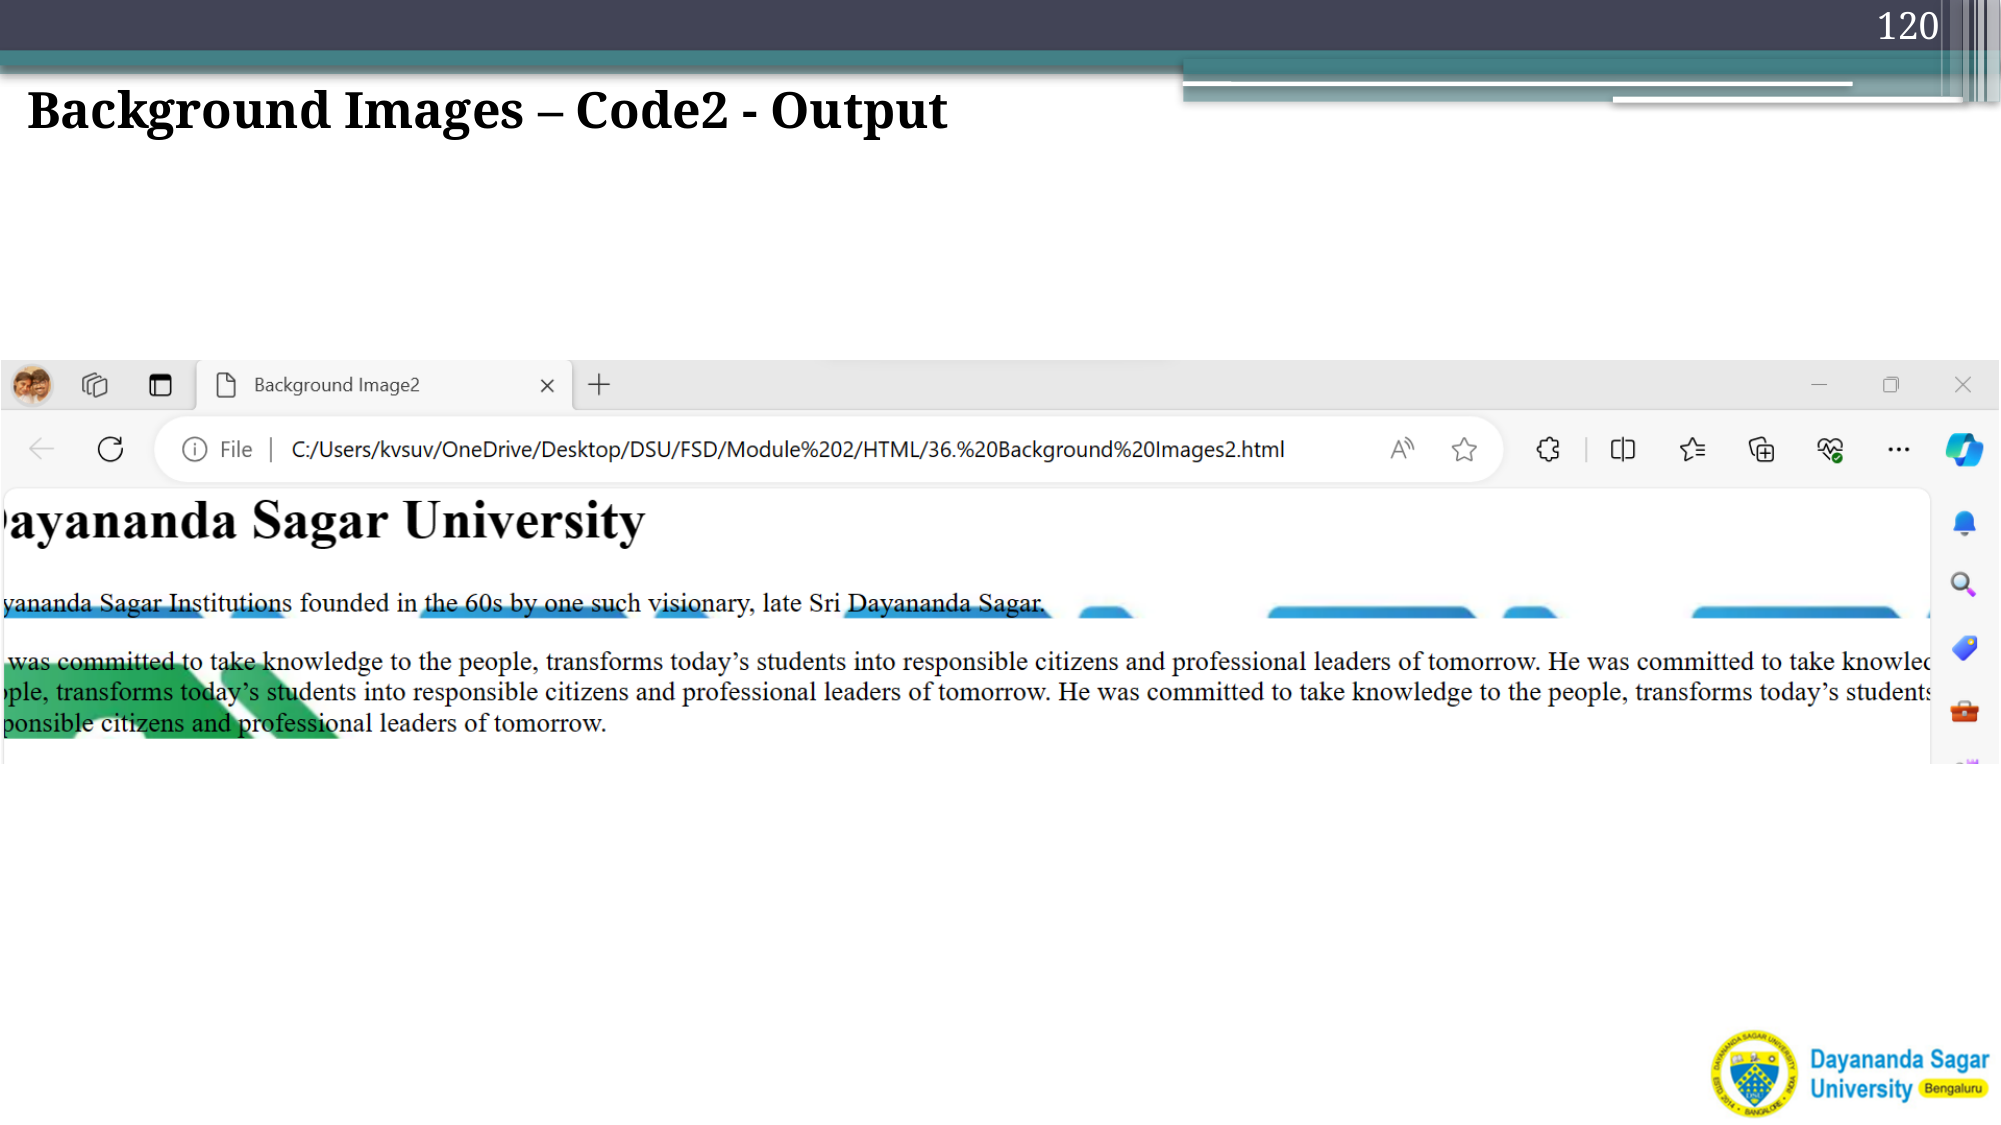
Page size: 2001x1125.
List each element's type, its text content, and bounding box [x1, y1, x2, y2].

slide_number 120 [1788, 0, 1955, 61]
picture [1, 360, 1999, 765]
text_box Background Images – Code2 - Output [12, 70, 1150, 146]
picture [1707, 1021, 1996, 1125]
